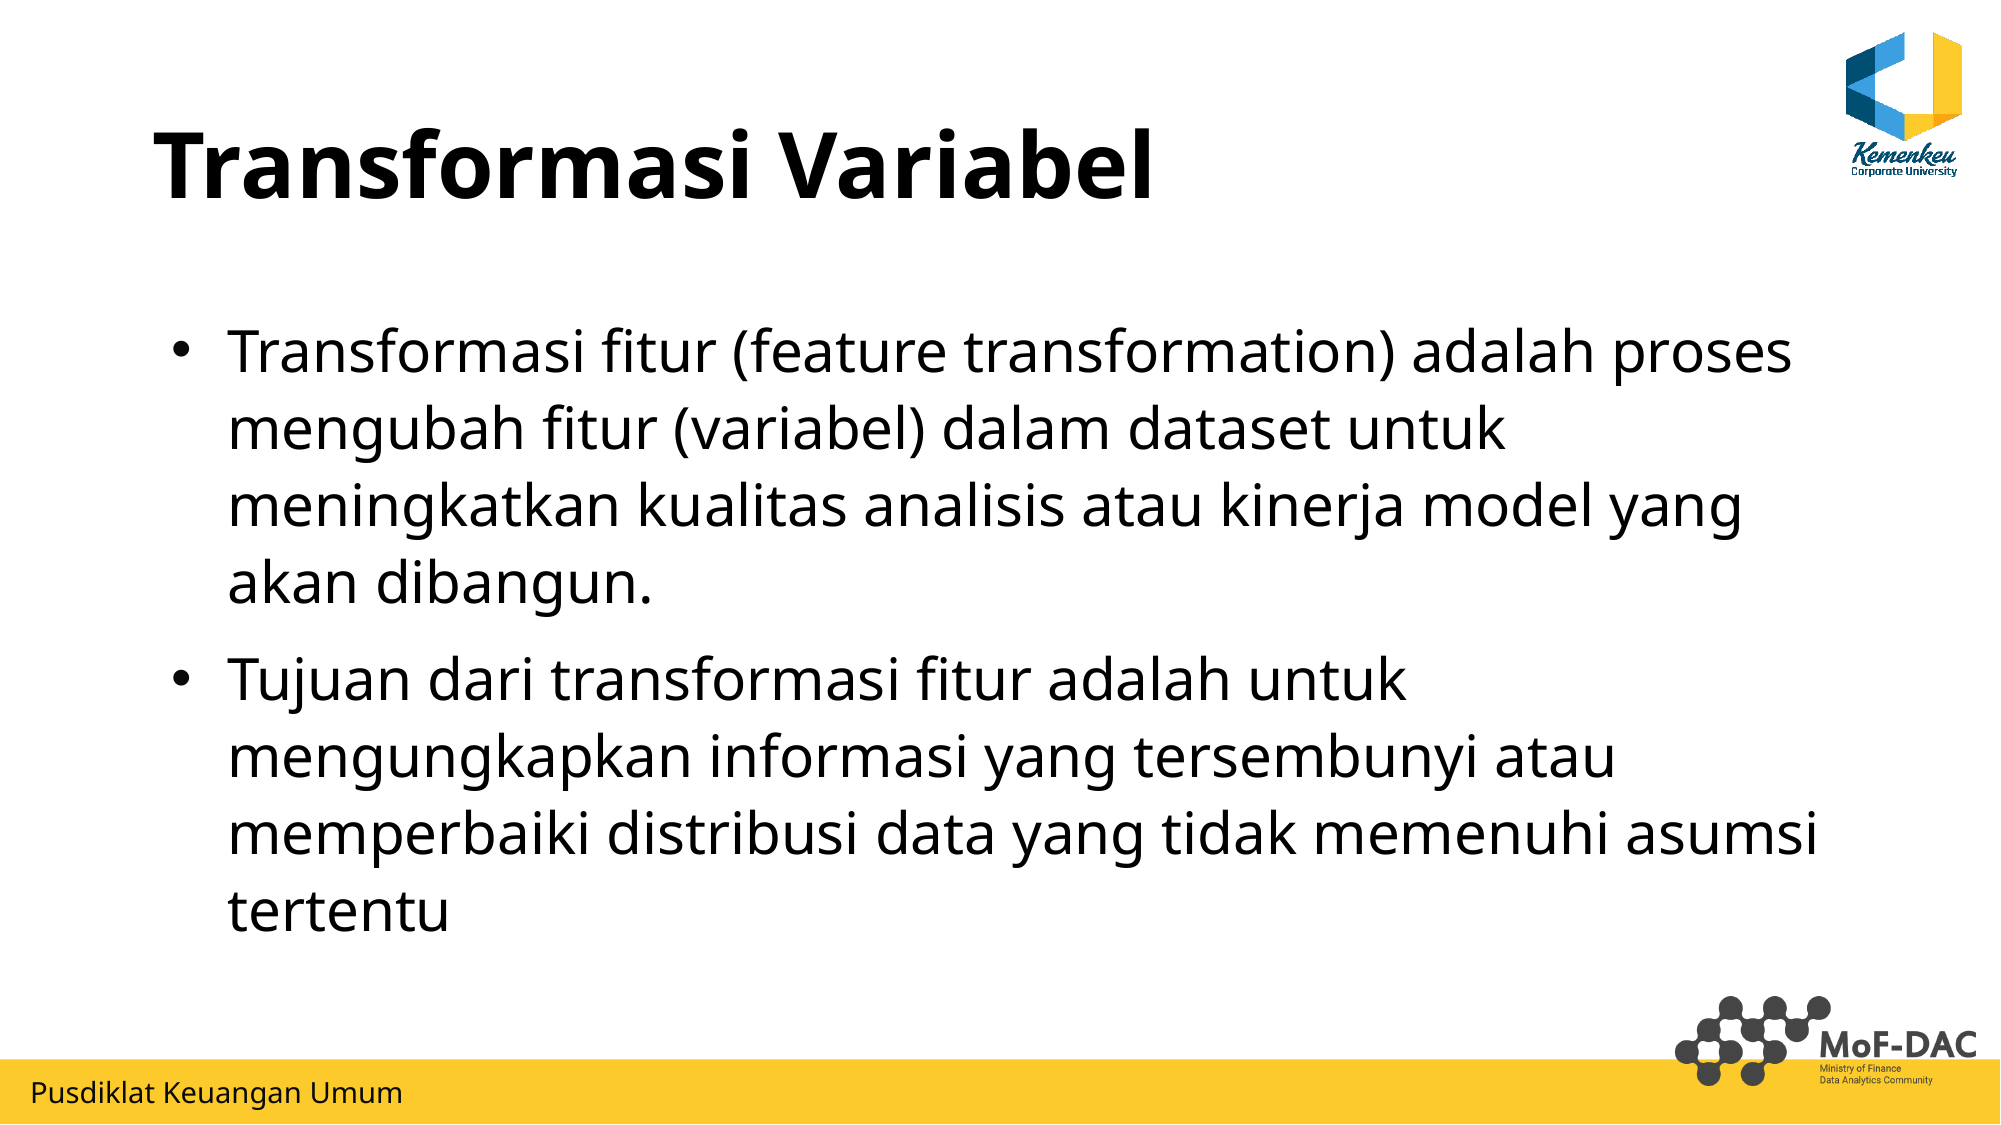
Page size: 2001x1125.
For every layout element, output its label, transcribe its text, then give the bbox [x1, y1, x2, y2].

list Transformasi fitur (feature transformation) adalah proses mengubah fitur (variabel) dalam dataset untuk meningkatkan kualitas analisis atau kinerja model yang akan dibangun. Tujuan dari transformasi fitur adalah untuk mengungkapkan informasi yang tersembunyi atau memperbaiki distribusi data yang tidak memenuhi asumsi tertentu [137, 299, 1863, 1014]
title Transformasi Variabel [137, 59, 1863, 278]
picture [1656, 977, 2000, 1118]
picture [1846, 32, 1962, 177]
picture [1865, 152, 1870, 161]
